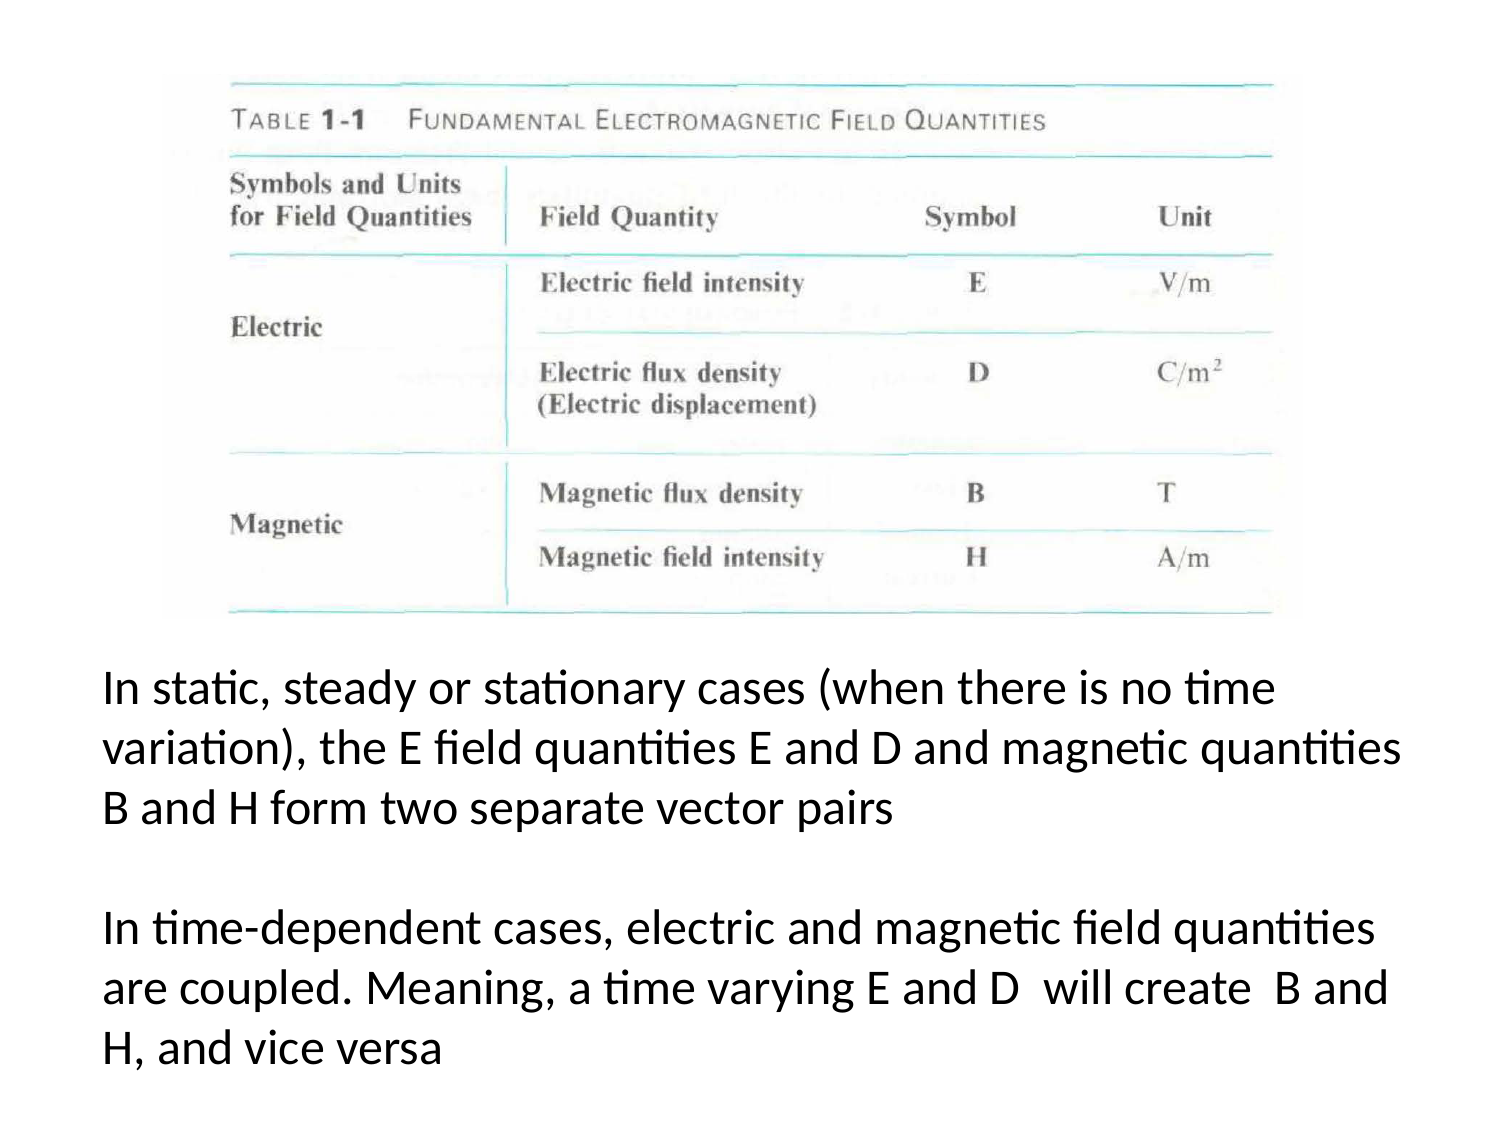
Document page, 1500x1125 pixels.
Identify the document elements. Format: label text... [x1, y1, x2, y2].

picture [162, 74, 1303, 620]
text_box In static, steady or stationary cases (when there is no time variation), the E field quantities E and D and magnetic quantities B and H form two separate vector pairs In time-dependent cases, electric and magnetic field quantities are coupled. Meaning, a time varying E and D will create B and H, and vice versa [87, 587, 1425, 1083]
